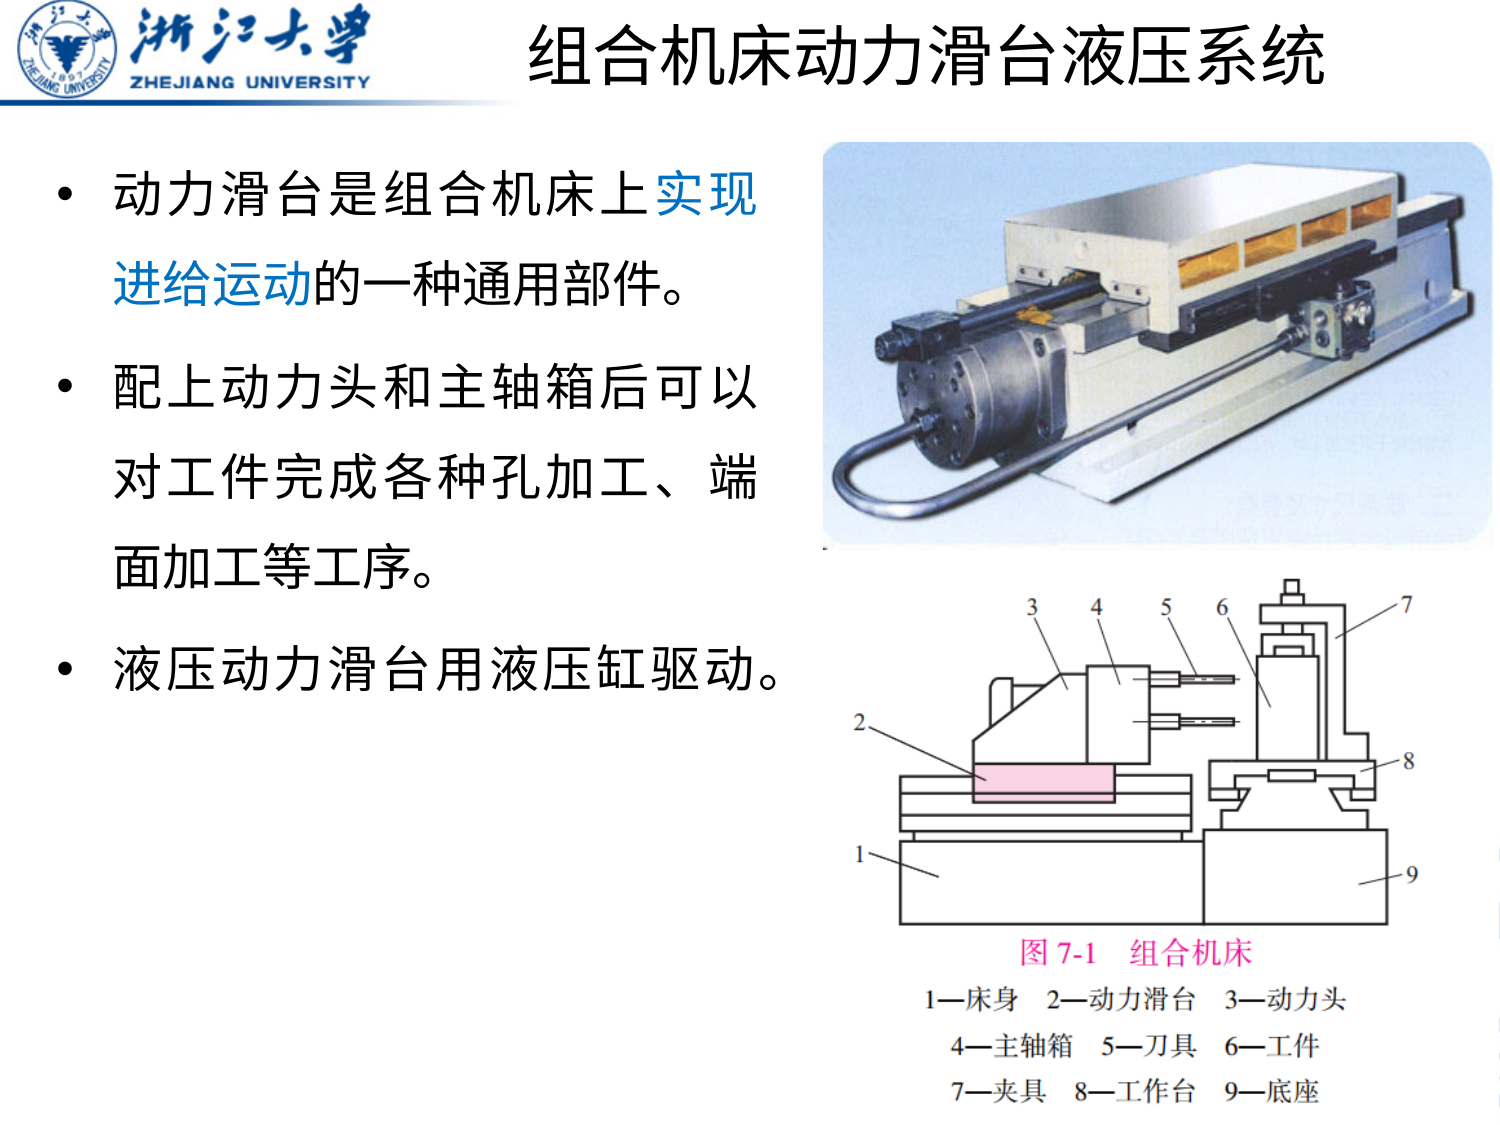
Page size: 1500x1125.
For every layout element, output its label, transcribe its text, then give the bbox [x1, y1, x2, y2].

title 组合机床动力滑台液压系统 [395, 3, 1459, 106]
picture [0, 0, 1500, 1125]
text_box 动力滑台是组合机床上实现进给运动的一种通用部件。 配上动力头和主轴箱后可以对工件完成各种孔加工、端面加工等工序。 液压动力滑台用液压缸驱动。 [41, 125, 774, 917]
